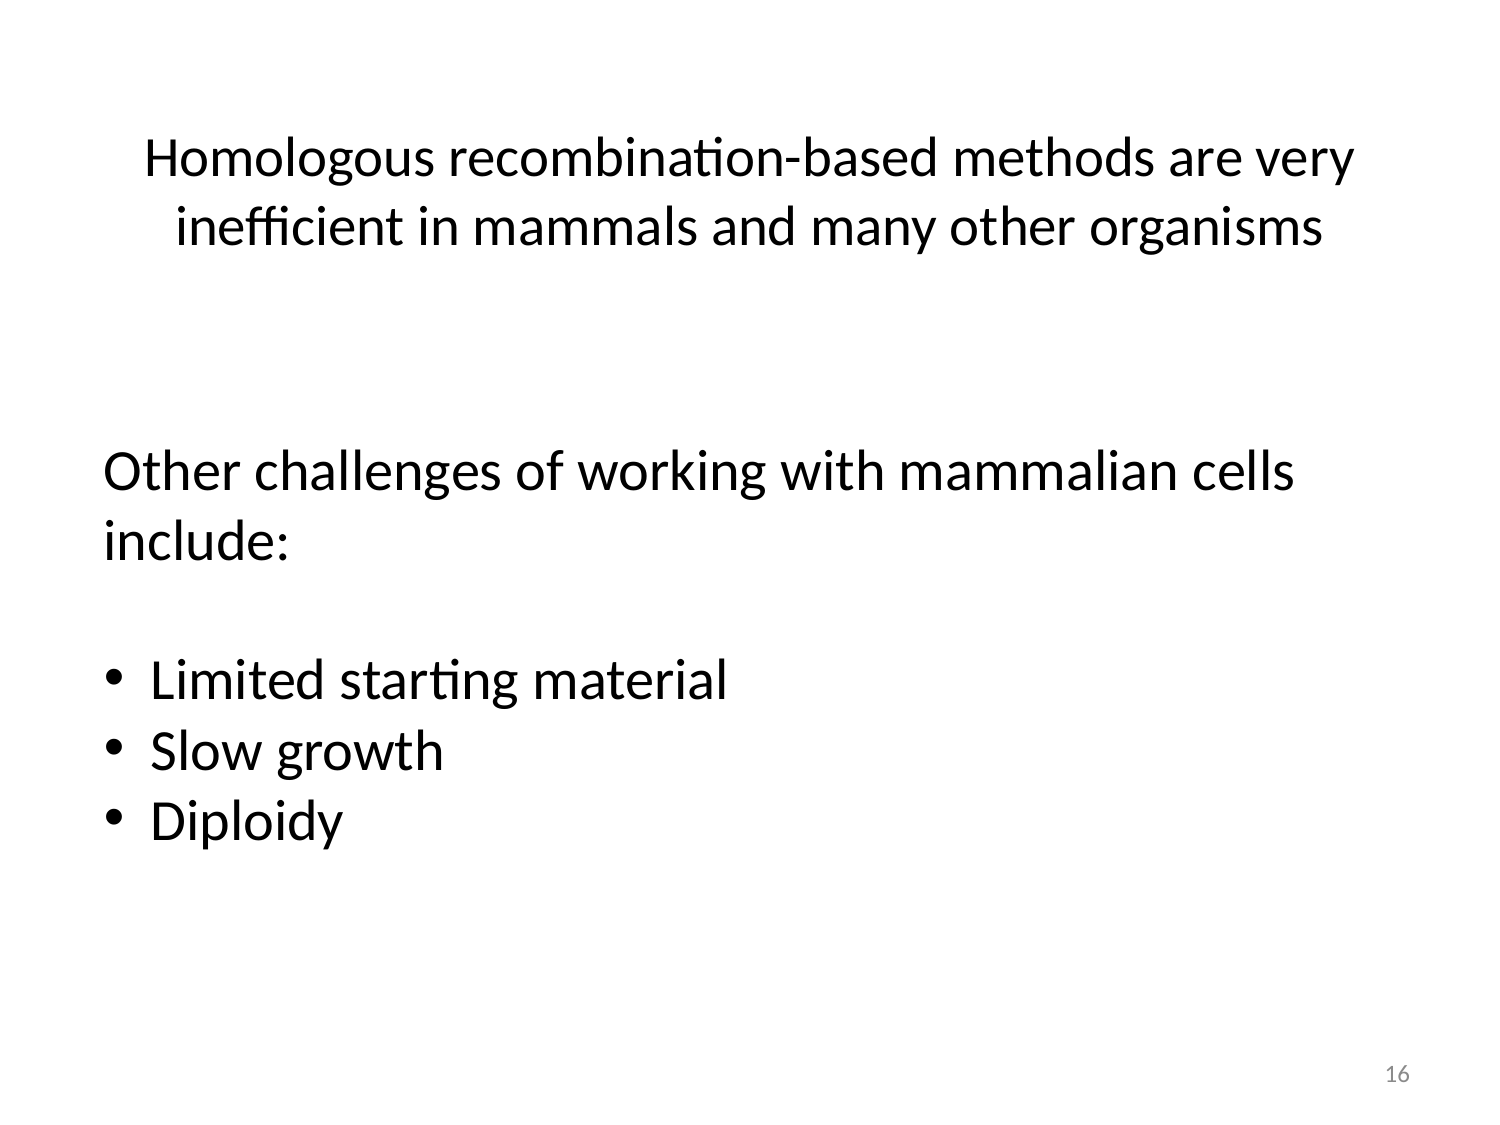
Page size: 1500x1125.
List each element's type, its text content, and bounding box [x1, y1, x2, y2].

slide_number 16 [1074, 1042, 1425, 1103]
text_box Other challenges of working with mammalian cells include: Limited starting material Slow growth Diploidy [88, 424, 1425, 905]
title Homologous recombination-based methods are very inefficient in mammals and many other organisms [75, 94, 1425, 282]
